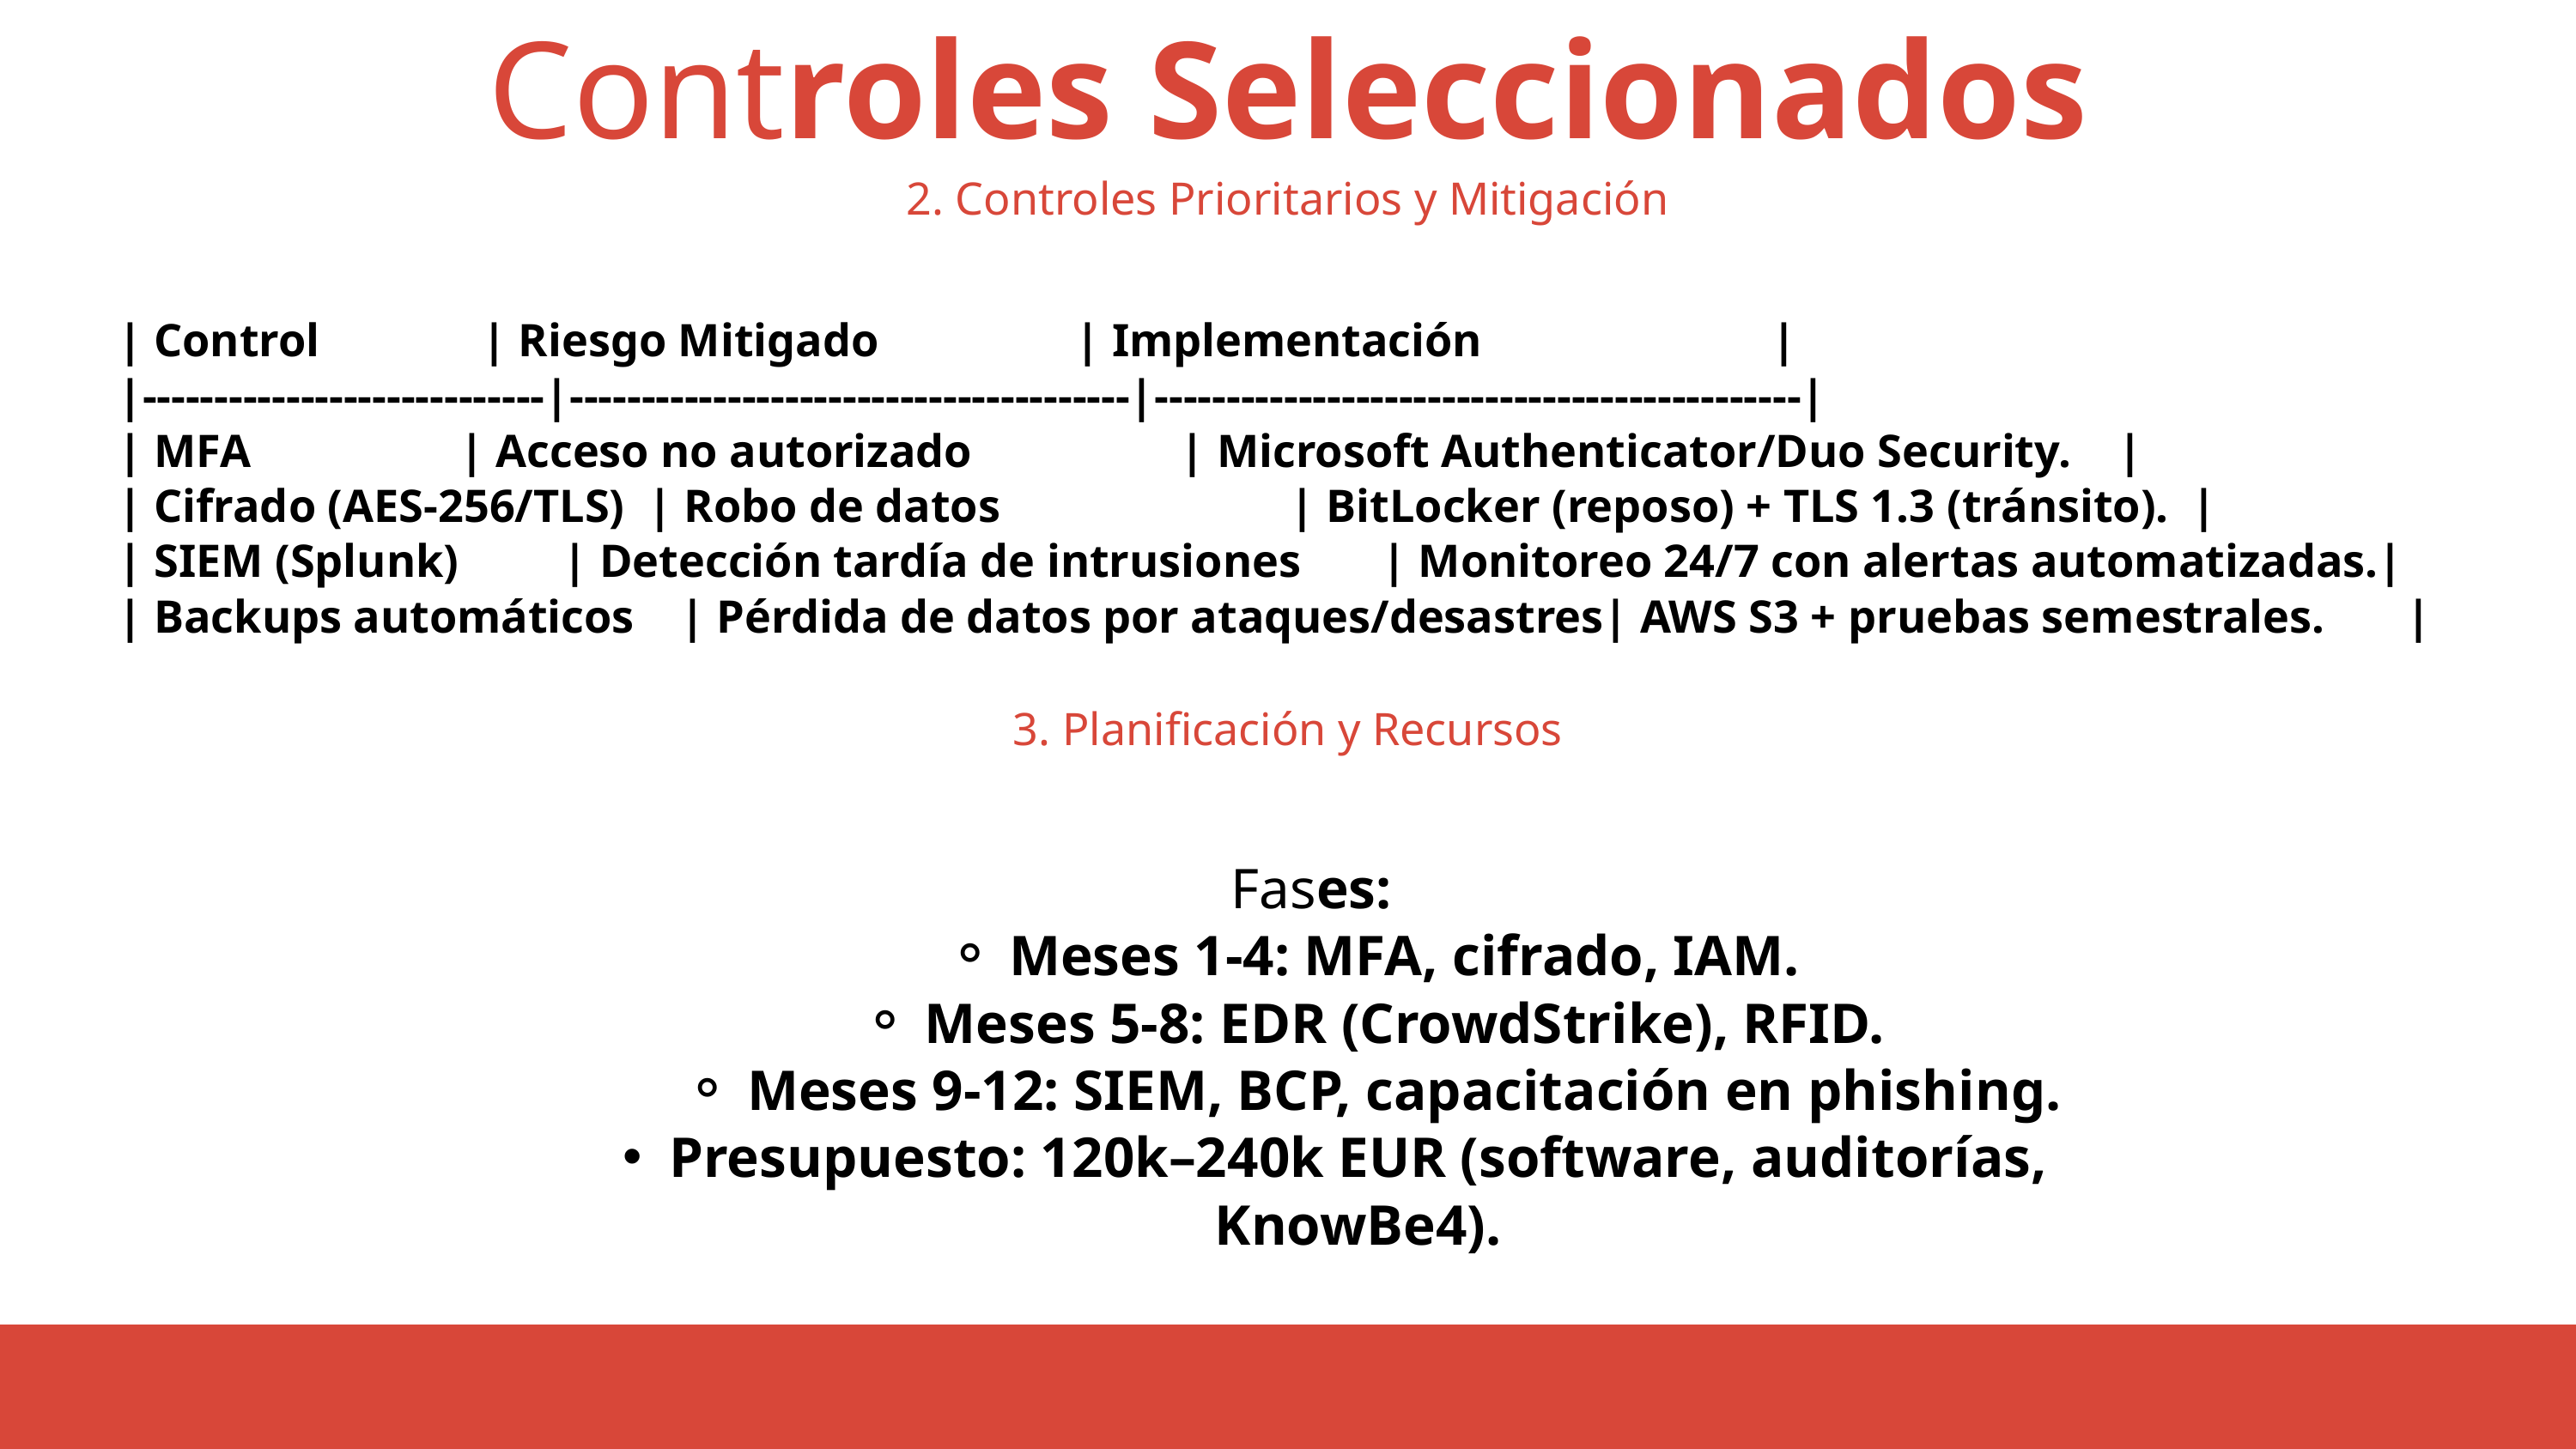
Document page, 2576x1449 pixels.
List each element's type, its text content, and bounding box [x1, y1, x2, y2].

text_box | Control | Riesgo Mitigado | Implementación | |----------------------------|---------------------------------------|---------------------------------------------| | MFA | Acceso no autorizado | Microsoft Authenticator/Duo Security. | | Cifrado (AES-256/TLS) | Robo de datos | BitLocker (reposo) + TLS 1.3 (tránsito). | | SIEM (Splunk) | Detección tardía de intrusiones | Monitoreo 24/7 con alertas automatizadas.| | Backups automáticos | Pérdida de datos por ataques/desastres| AWS S3 + pruebas semestrales. | [118, 200, 2458, 752]
text_box 2. Controles Prioritarios y Mitigación [462, 153, 2114, 200]
text_box Fases: Meses 1-4: MFA, cifrado, IAM. Meses 5-8: EDR (CrowdStrike), RFID. Meses 9-12: SIEM, BCP, capacitación en phishing. Presupuesto: 120k–240k EUR (software, auditorías, KnowBe4). [442, 852, 2181, 1322]
text_box Controles Seleccionados [324, 0, 2252, 166]
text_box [0, 1324, 2576, 1449]
text_box 3. Planificación y Recursos [462, 684, 2114, 826]
